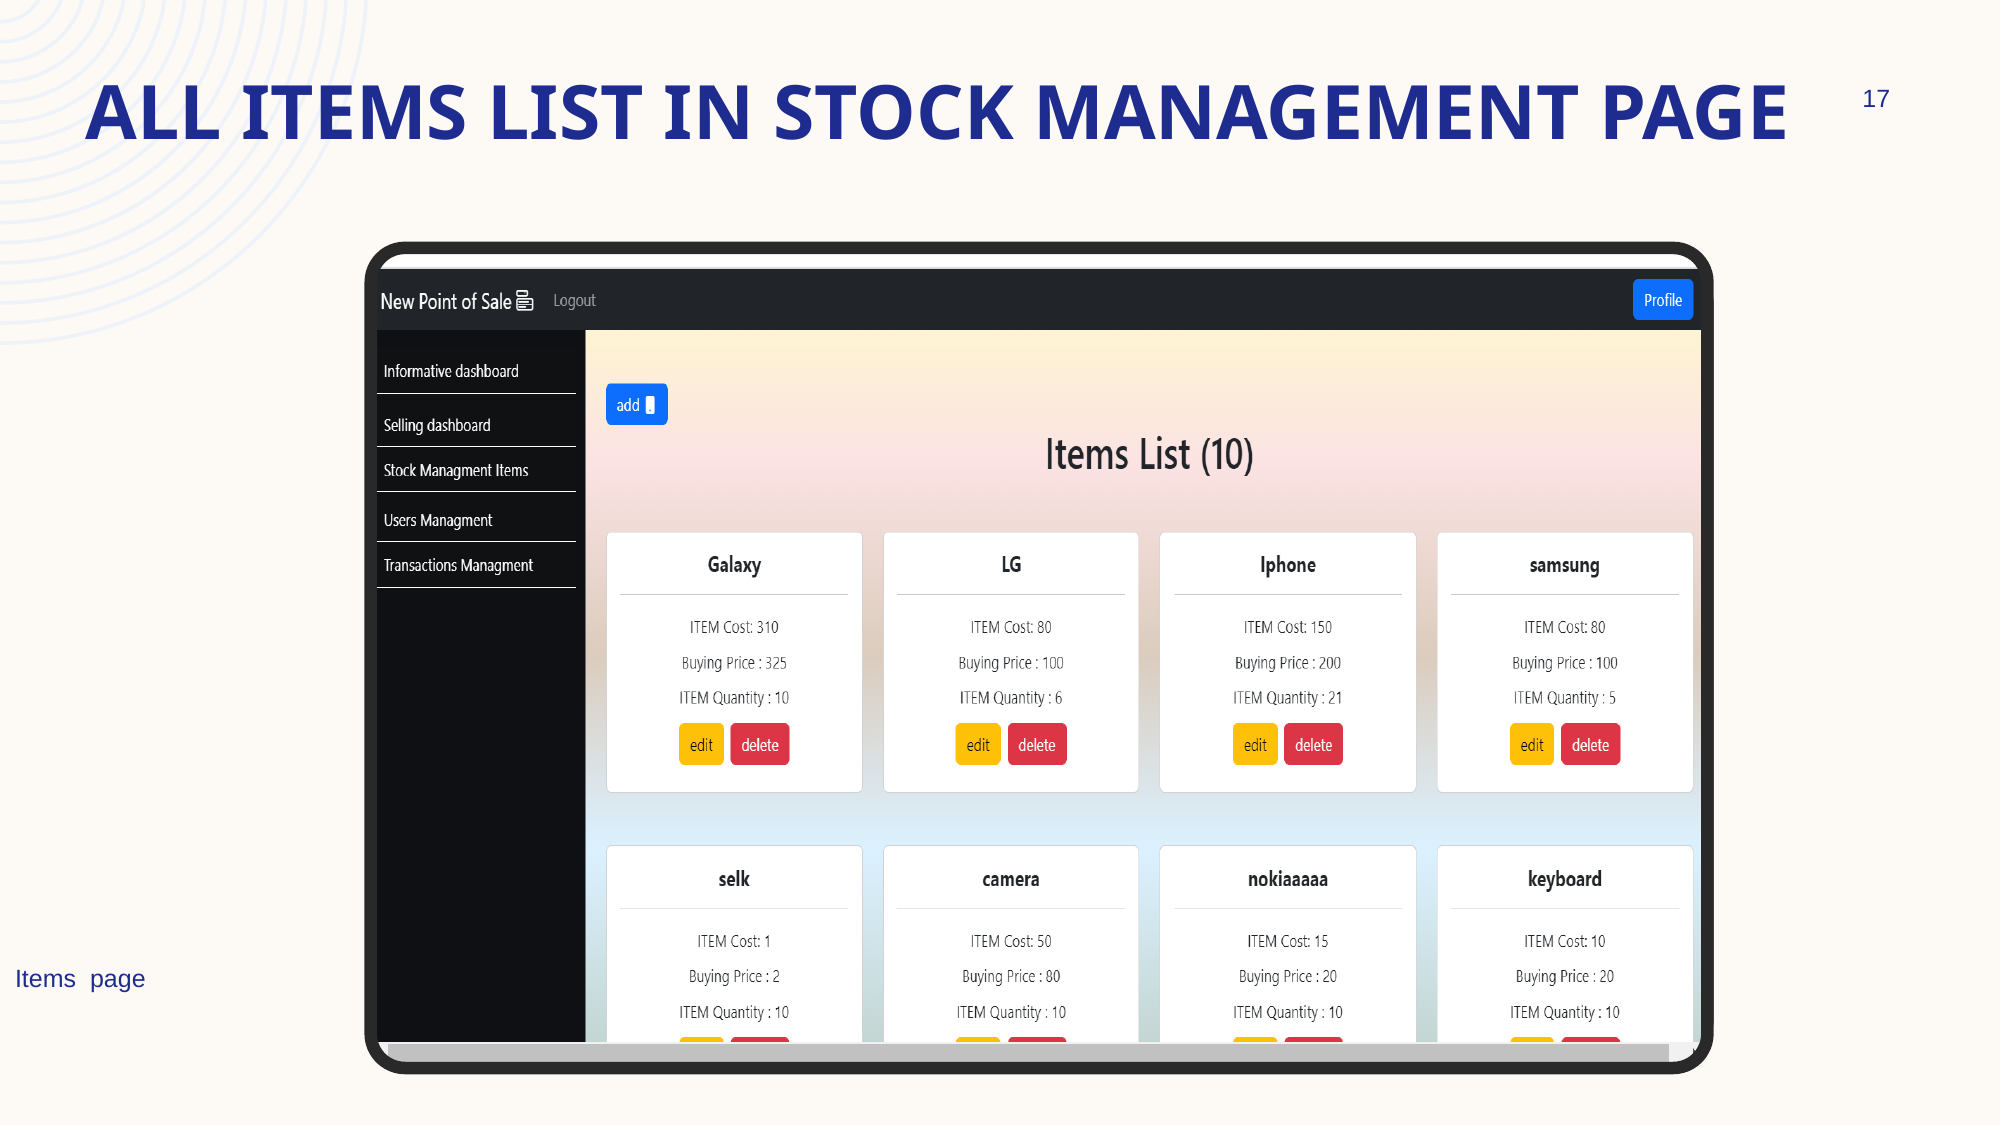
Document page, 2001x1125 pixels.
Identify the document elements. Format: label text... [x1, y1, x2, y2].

footer Items page [0, 937, 178, 1019]
slide_number 17 [1795, 75, 1958, 120]
picture [370, 247, 1708, 1068]
title all Items list in stock management page [18, 56, 1877, 213]
